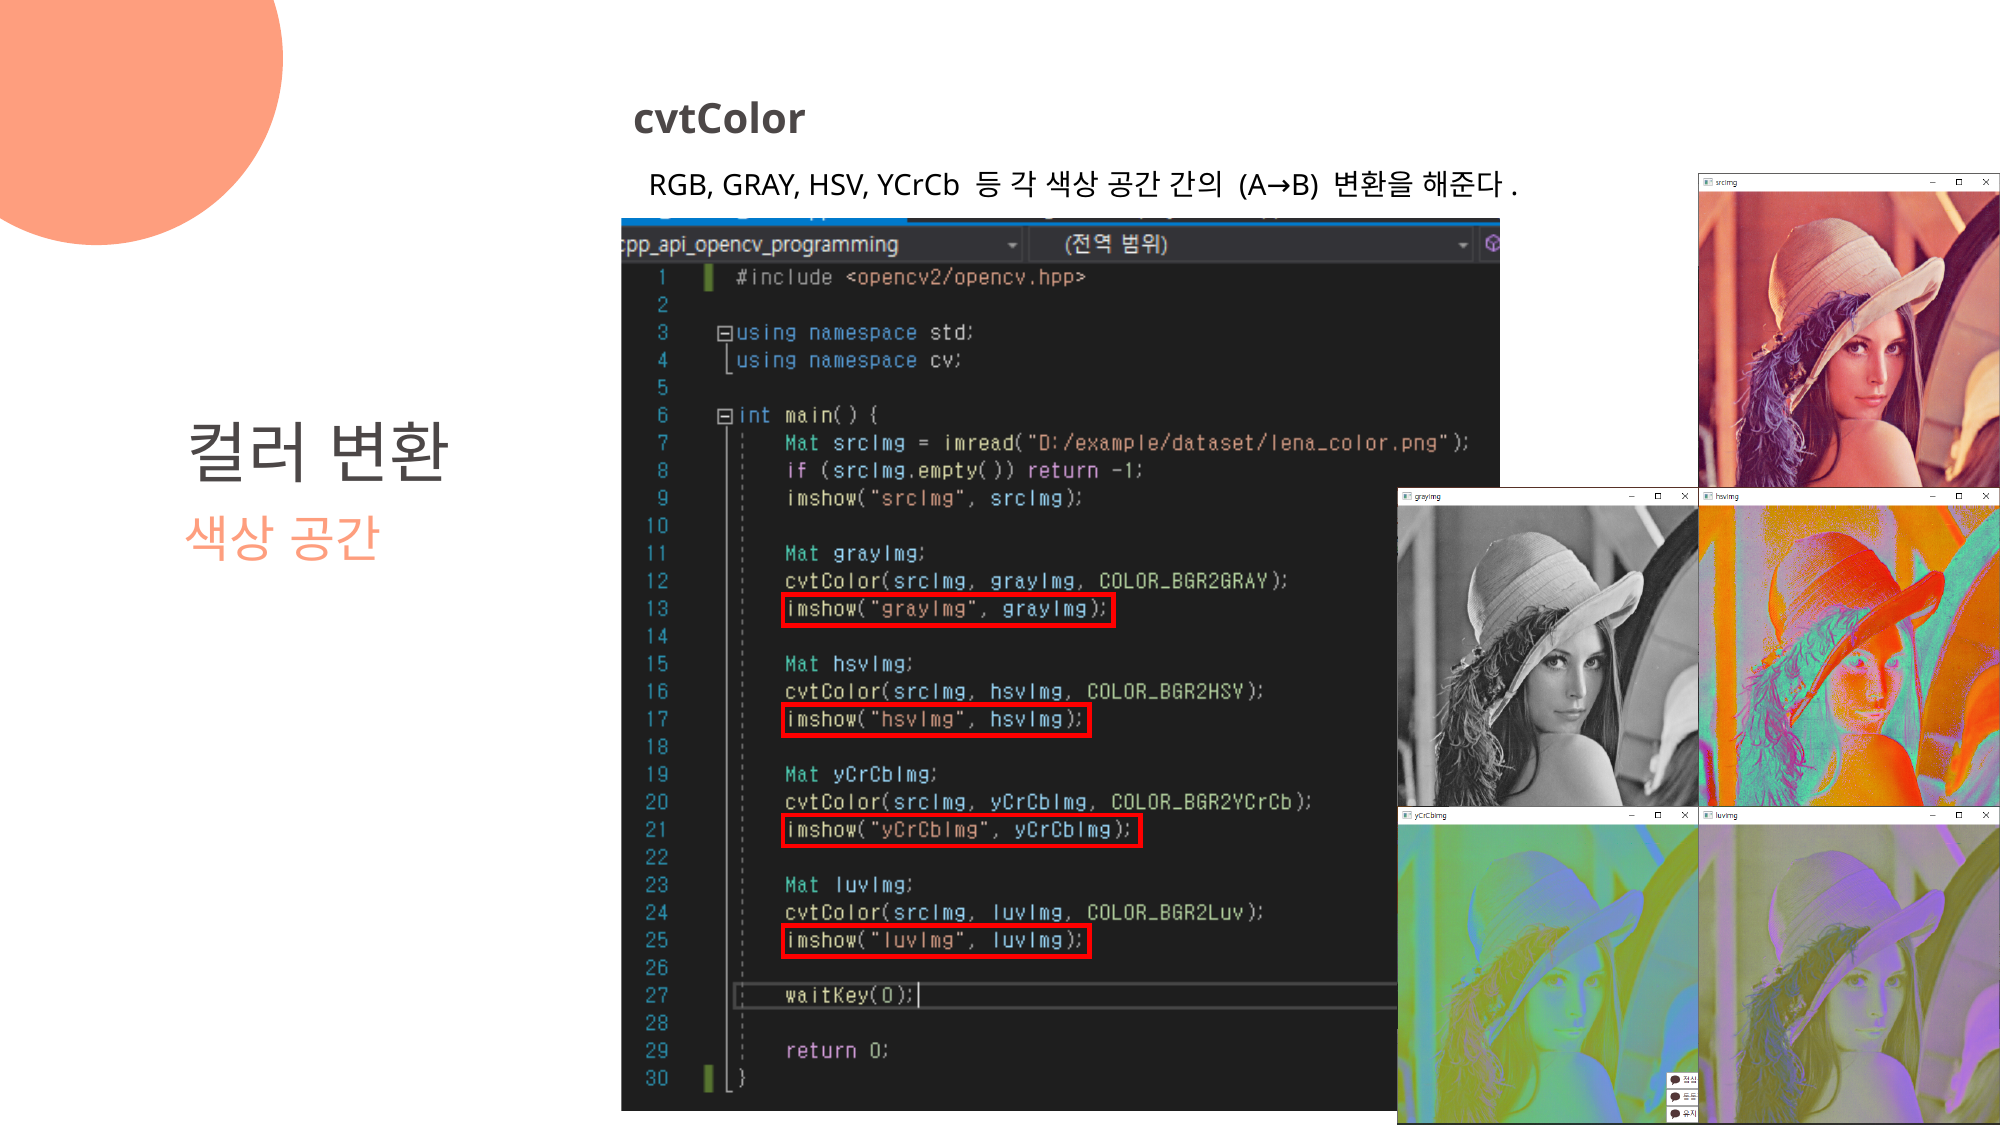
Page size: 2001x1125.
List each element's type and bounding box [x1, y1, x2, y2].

picture [621, 173, 2000, 1125]
text_box [157, 403, 481, 576]
text_box [0, 0, 284, 247]
text_box [621, 84, 1545, 210]
